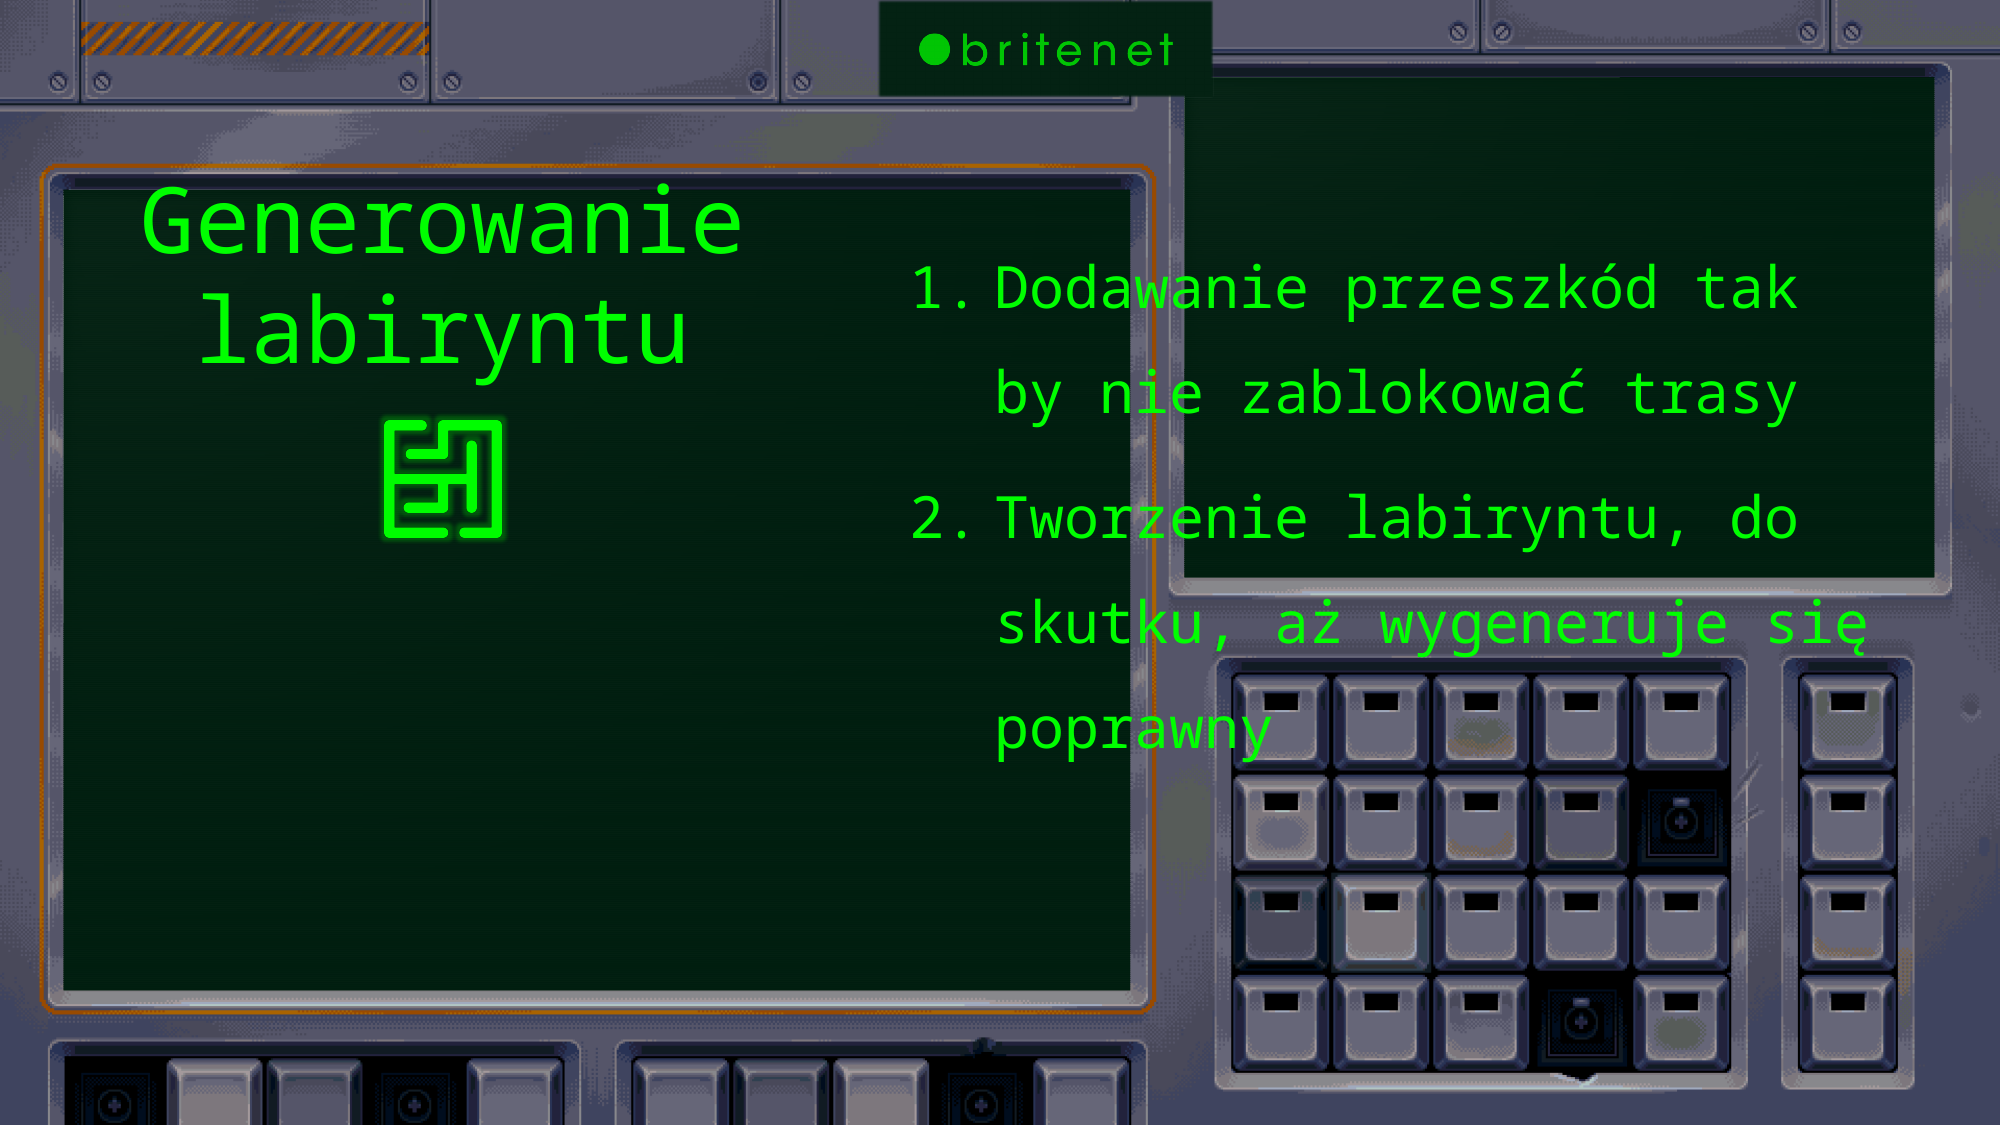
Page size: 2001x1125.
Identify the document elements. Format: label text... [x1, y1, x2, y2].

picture [0, 0, 2000, 1125]
title Generowanie labiryntu [84, 90, 802, 563]
list Dodawanie przeszkód tak by nie zablokować trasy Tworzenie labiryntu, do skutku, aż wygeneruje się poprawny [894, 207, 1916, 972]
